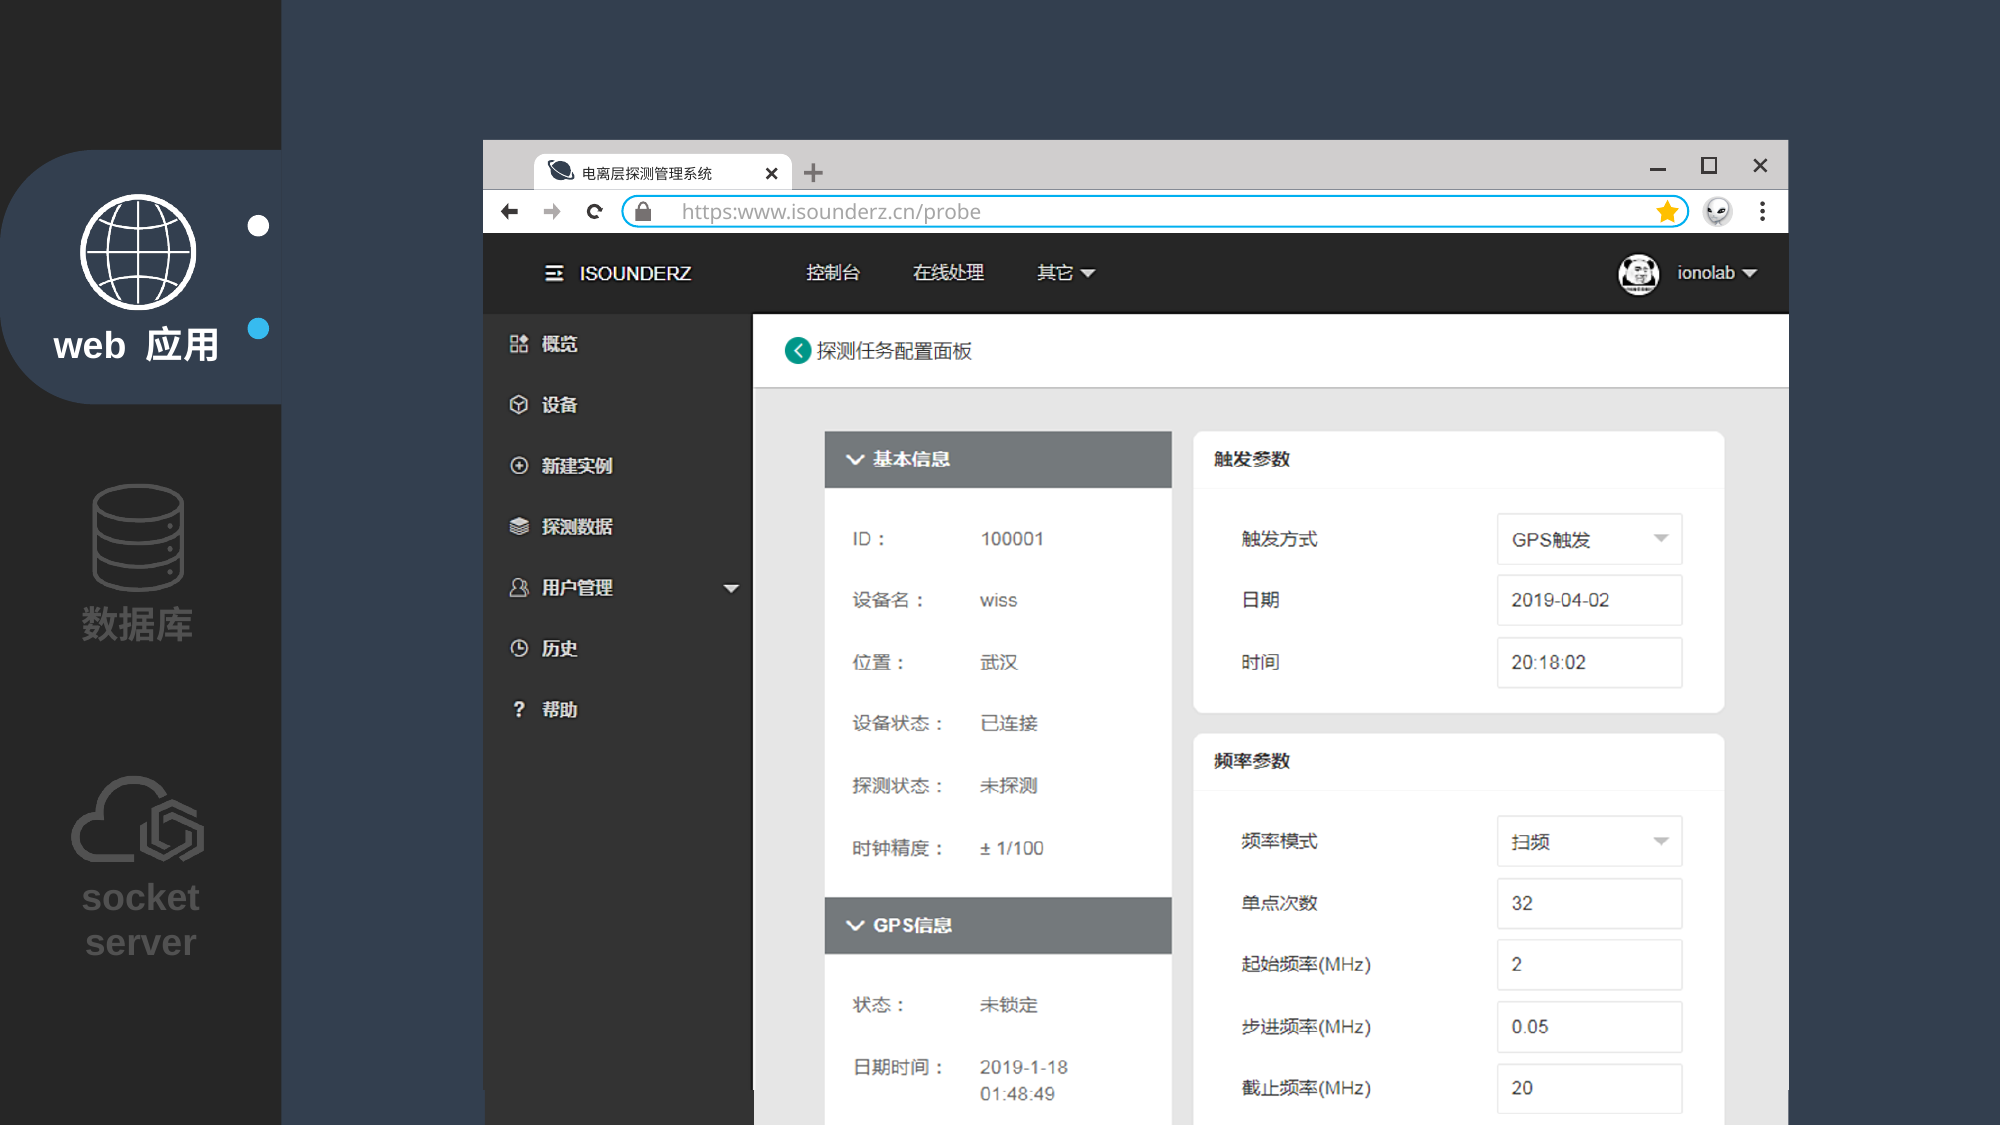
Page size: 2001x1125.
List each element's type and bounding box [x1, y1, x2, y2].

text_box [0, 330, 282, 1125]
text_box [0, 425, 259, 682]
text_box [0, 722, 259, 978]
text_box [23, 761, 259, 927]
text_box [247, 214, 270, 340]
text_box [37, 481, 238, 654]
text_box [23, 190, 252, 375]
text_box [482, 139, 1789, 1125]
text_box [0, 148, 283, 406]
text_box [0, 0, 282, 224]
